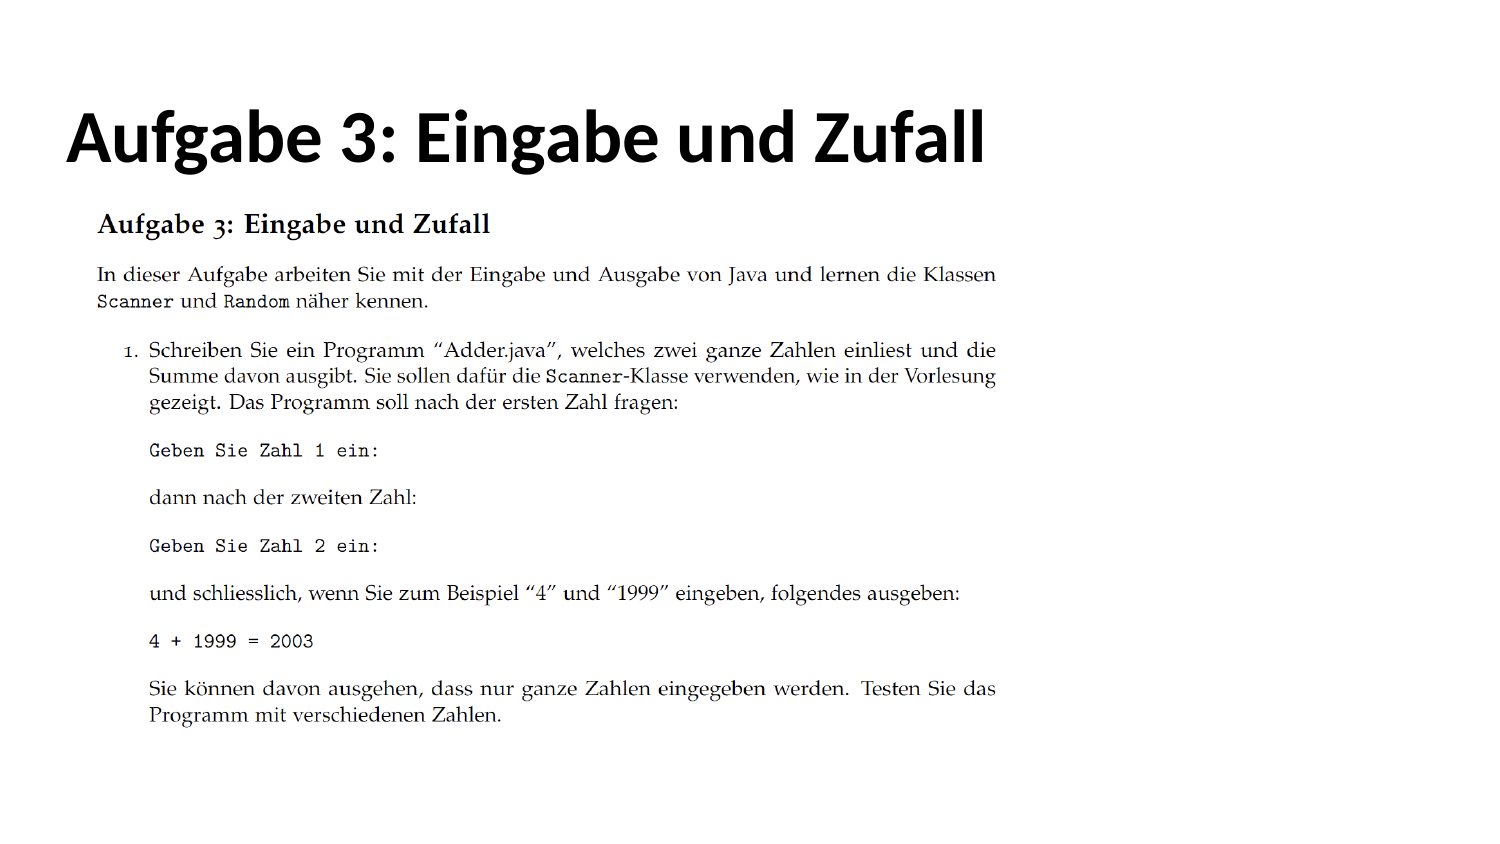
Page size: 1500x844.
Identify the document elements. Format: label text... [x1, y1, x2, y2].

picture [88, 200, 1044, 771]
text_box Aufgabe 3: Eingabe und Zufall [51, 72, 1449, 167]
